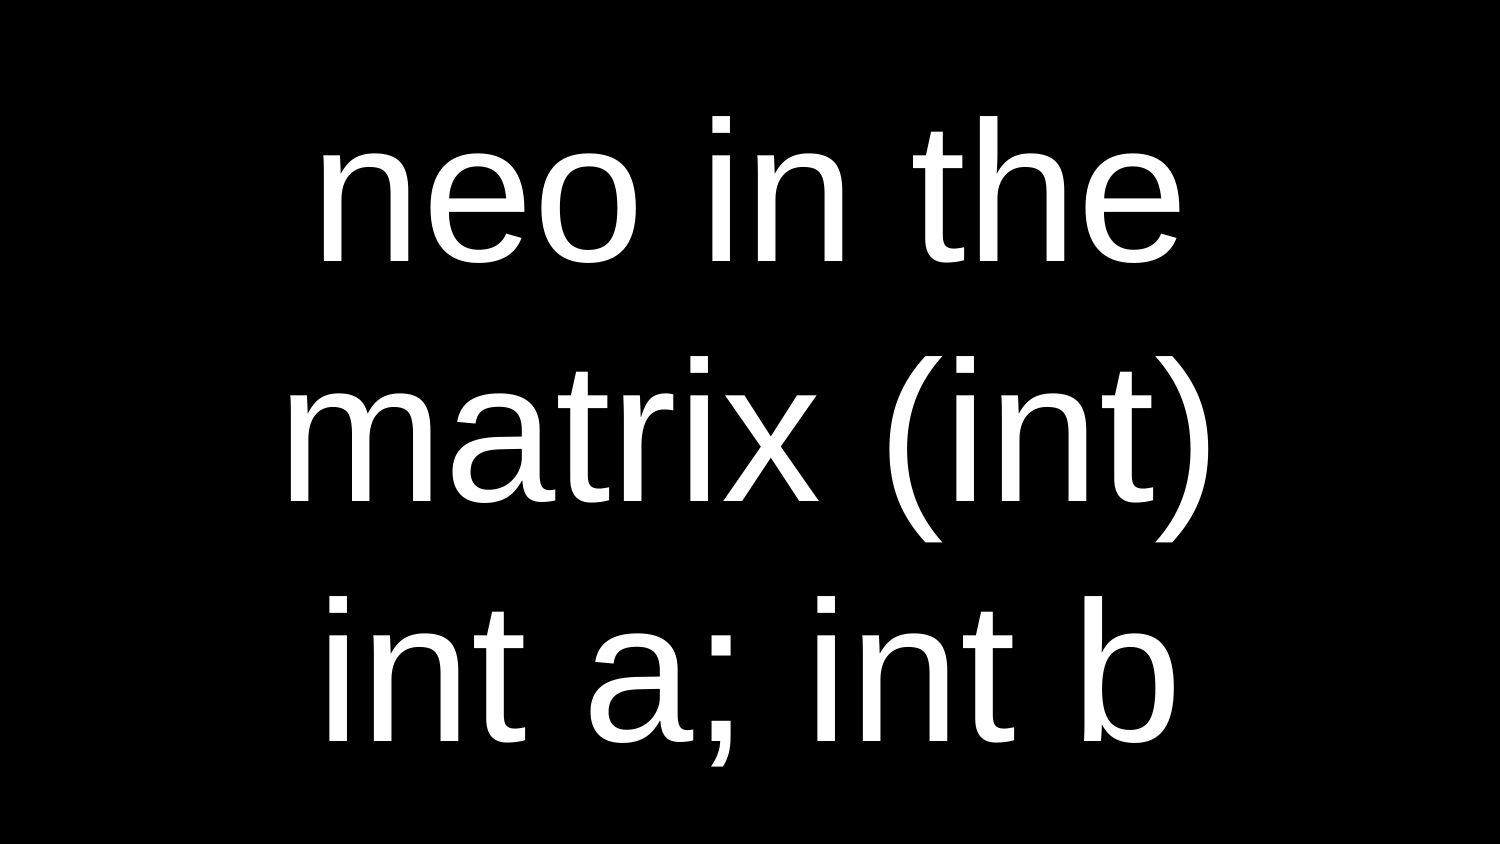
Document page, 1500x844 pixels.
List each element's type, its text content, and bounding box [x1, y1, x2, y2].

title neo in the matrix (int) int a; int b [75, 351, 1425, 493]
